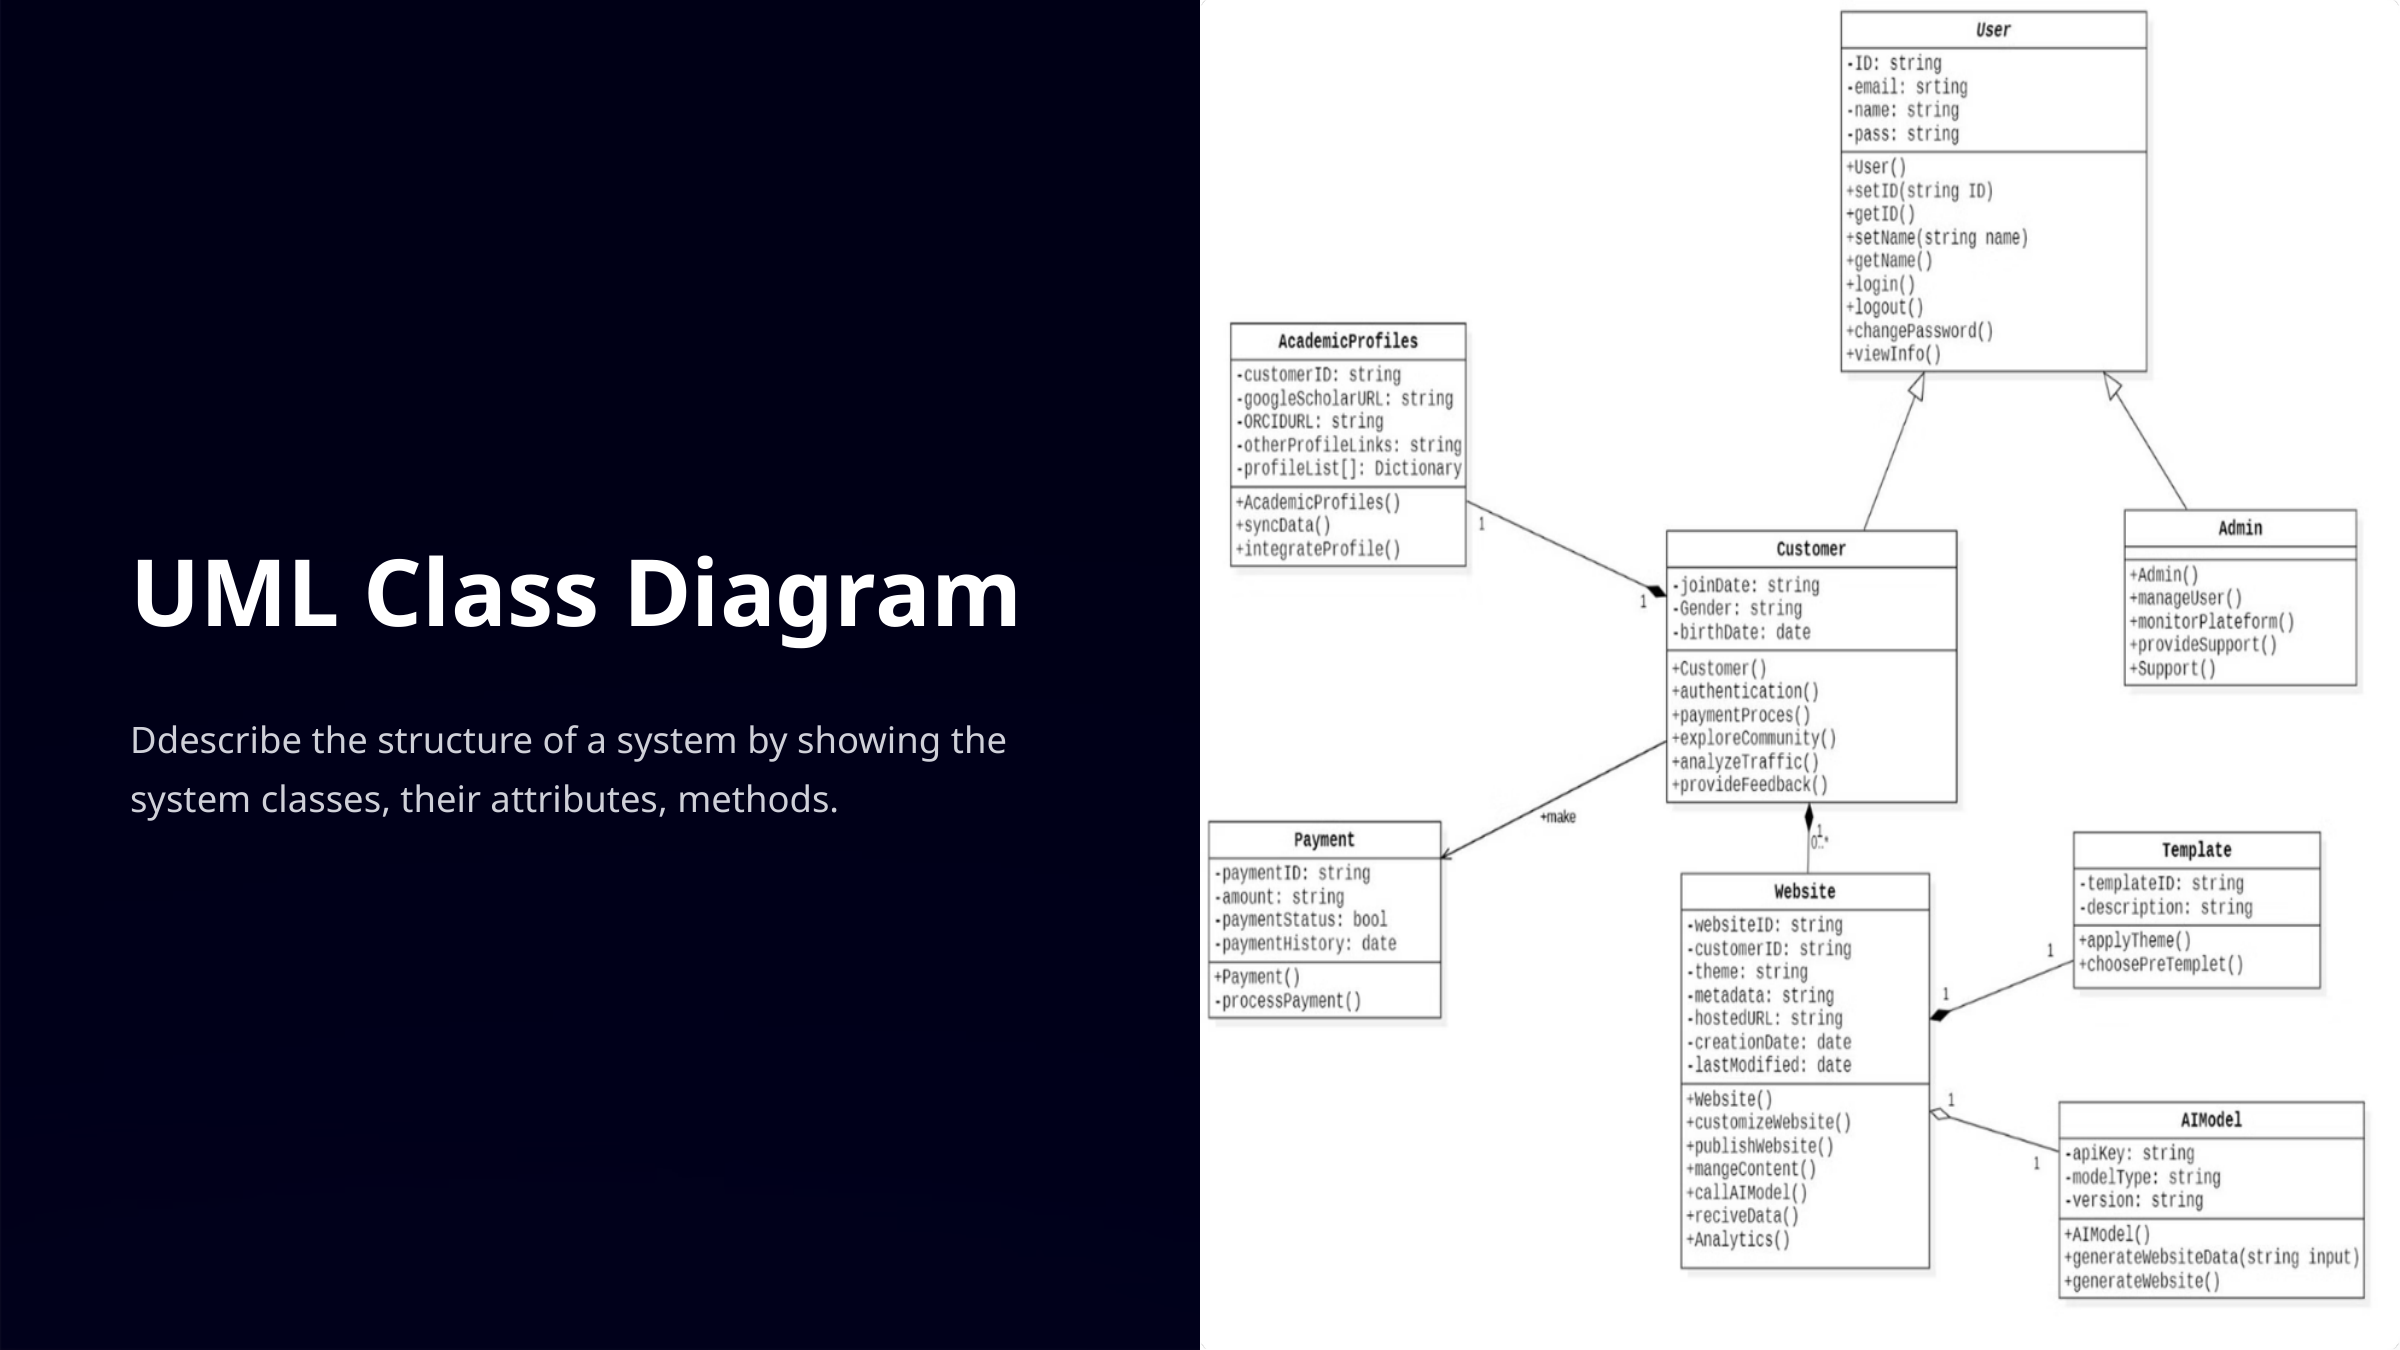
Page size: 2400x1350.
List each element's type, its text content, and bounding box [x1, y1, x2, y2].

text_box UML Class Diagram [130, 529, 1061, 646]
text_box Ddescribe the structure of a system by showing the system classes, their attributes, methods. [130, 701, 1070, 821]
picture [1199, 0, 2400, 1350]
